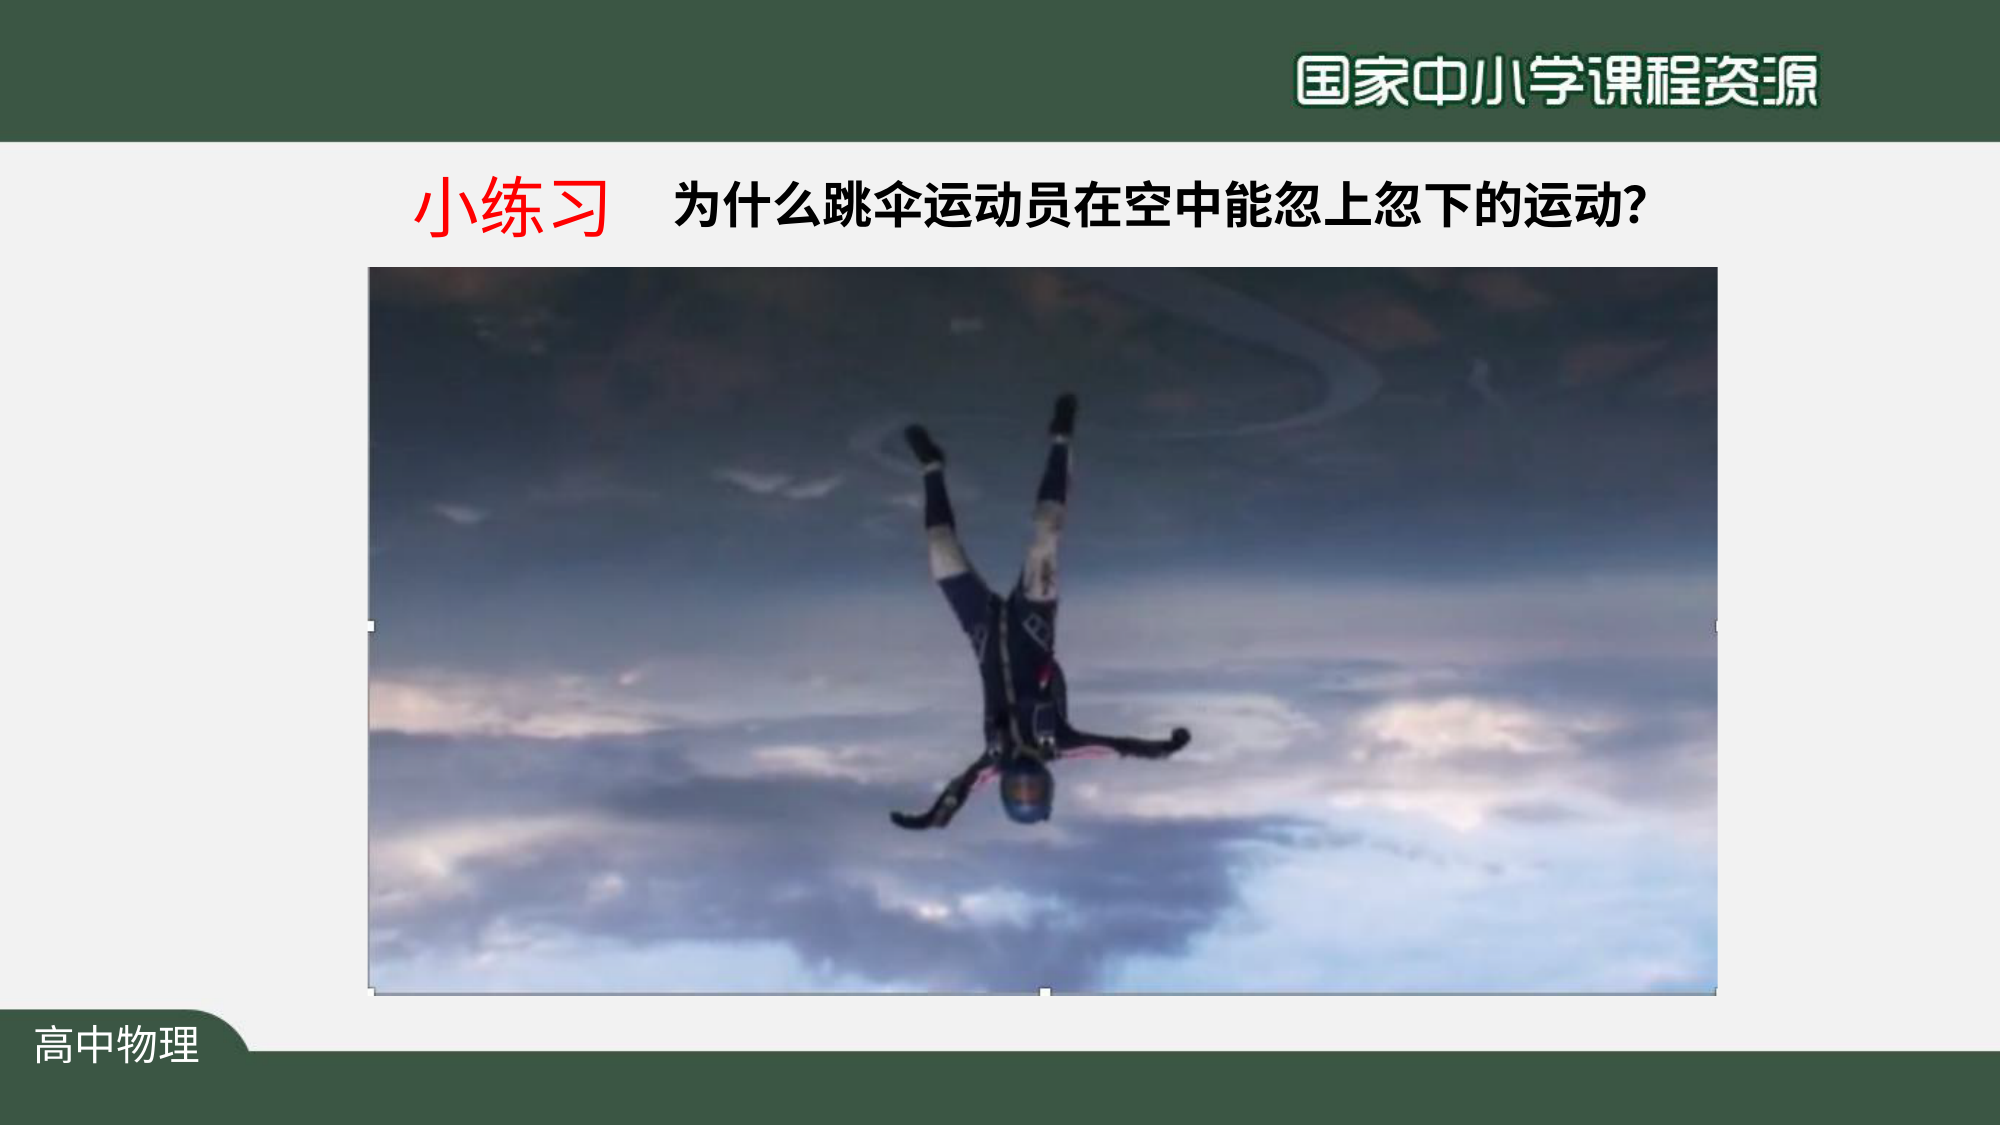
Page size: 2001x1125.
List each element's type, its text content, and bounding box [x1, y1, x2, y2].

text_box 小练习 [410, 163, 615, 246]
footer 高中物理 [31, 1013, 202, 1125]
picture [0, 0, 2000, 1125]
title 为什么跳伞运动员在空中能忽上忽下的运动？ [670, 171, 1677, 267]
text_box [367, 267, 1718, 996]
